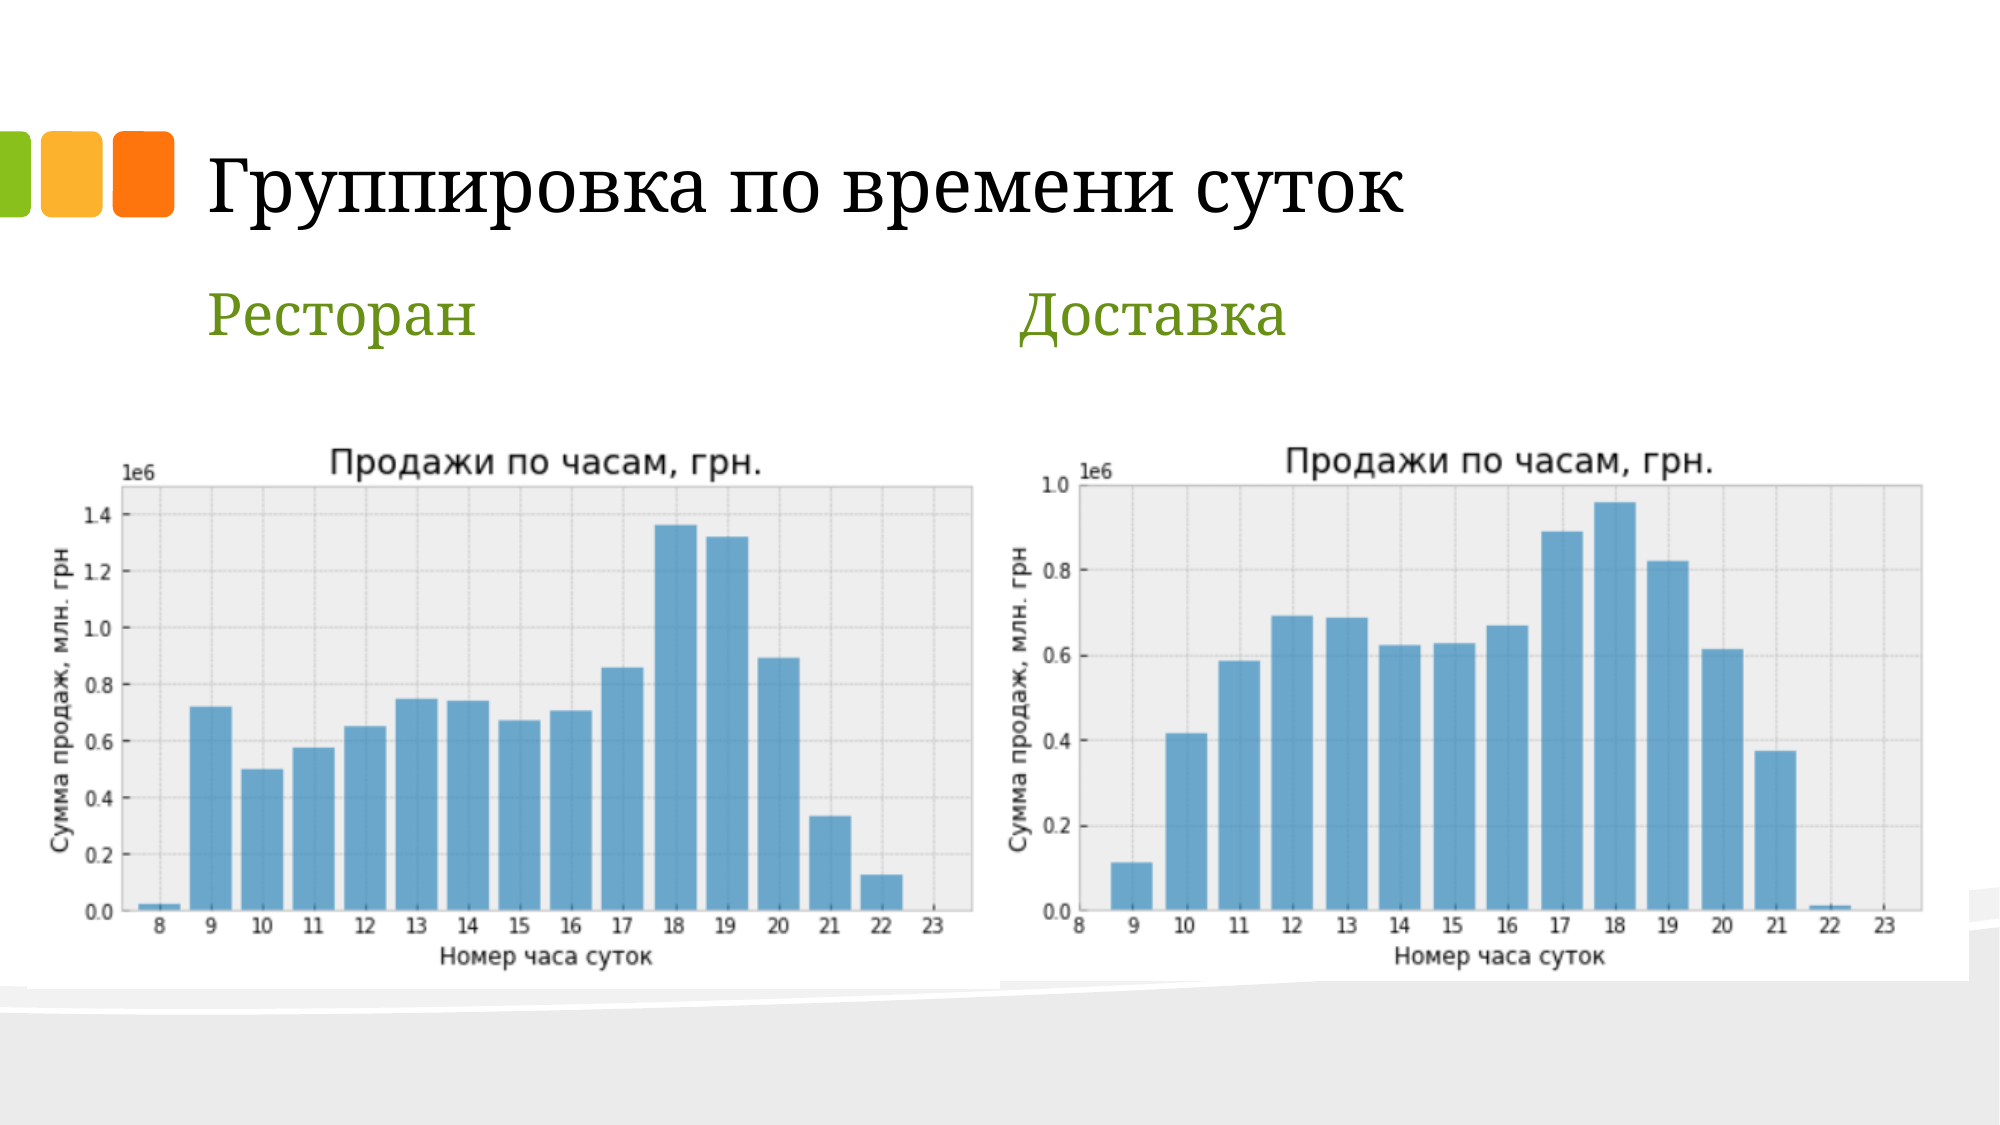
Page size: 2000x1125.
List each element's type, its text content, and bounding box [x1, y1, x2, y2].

picture [27, 424, 1969, 989]
title Группировка по времени суток [187, 24, 1787, 238]
list Доставка [999, 249, 1800, 384]
list Ресторан [187, 249, 987, 384]
